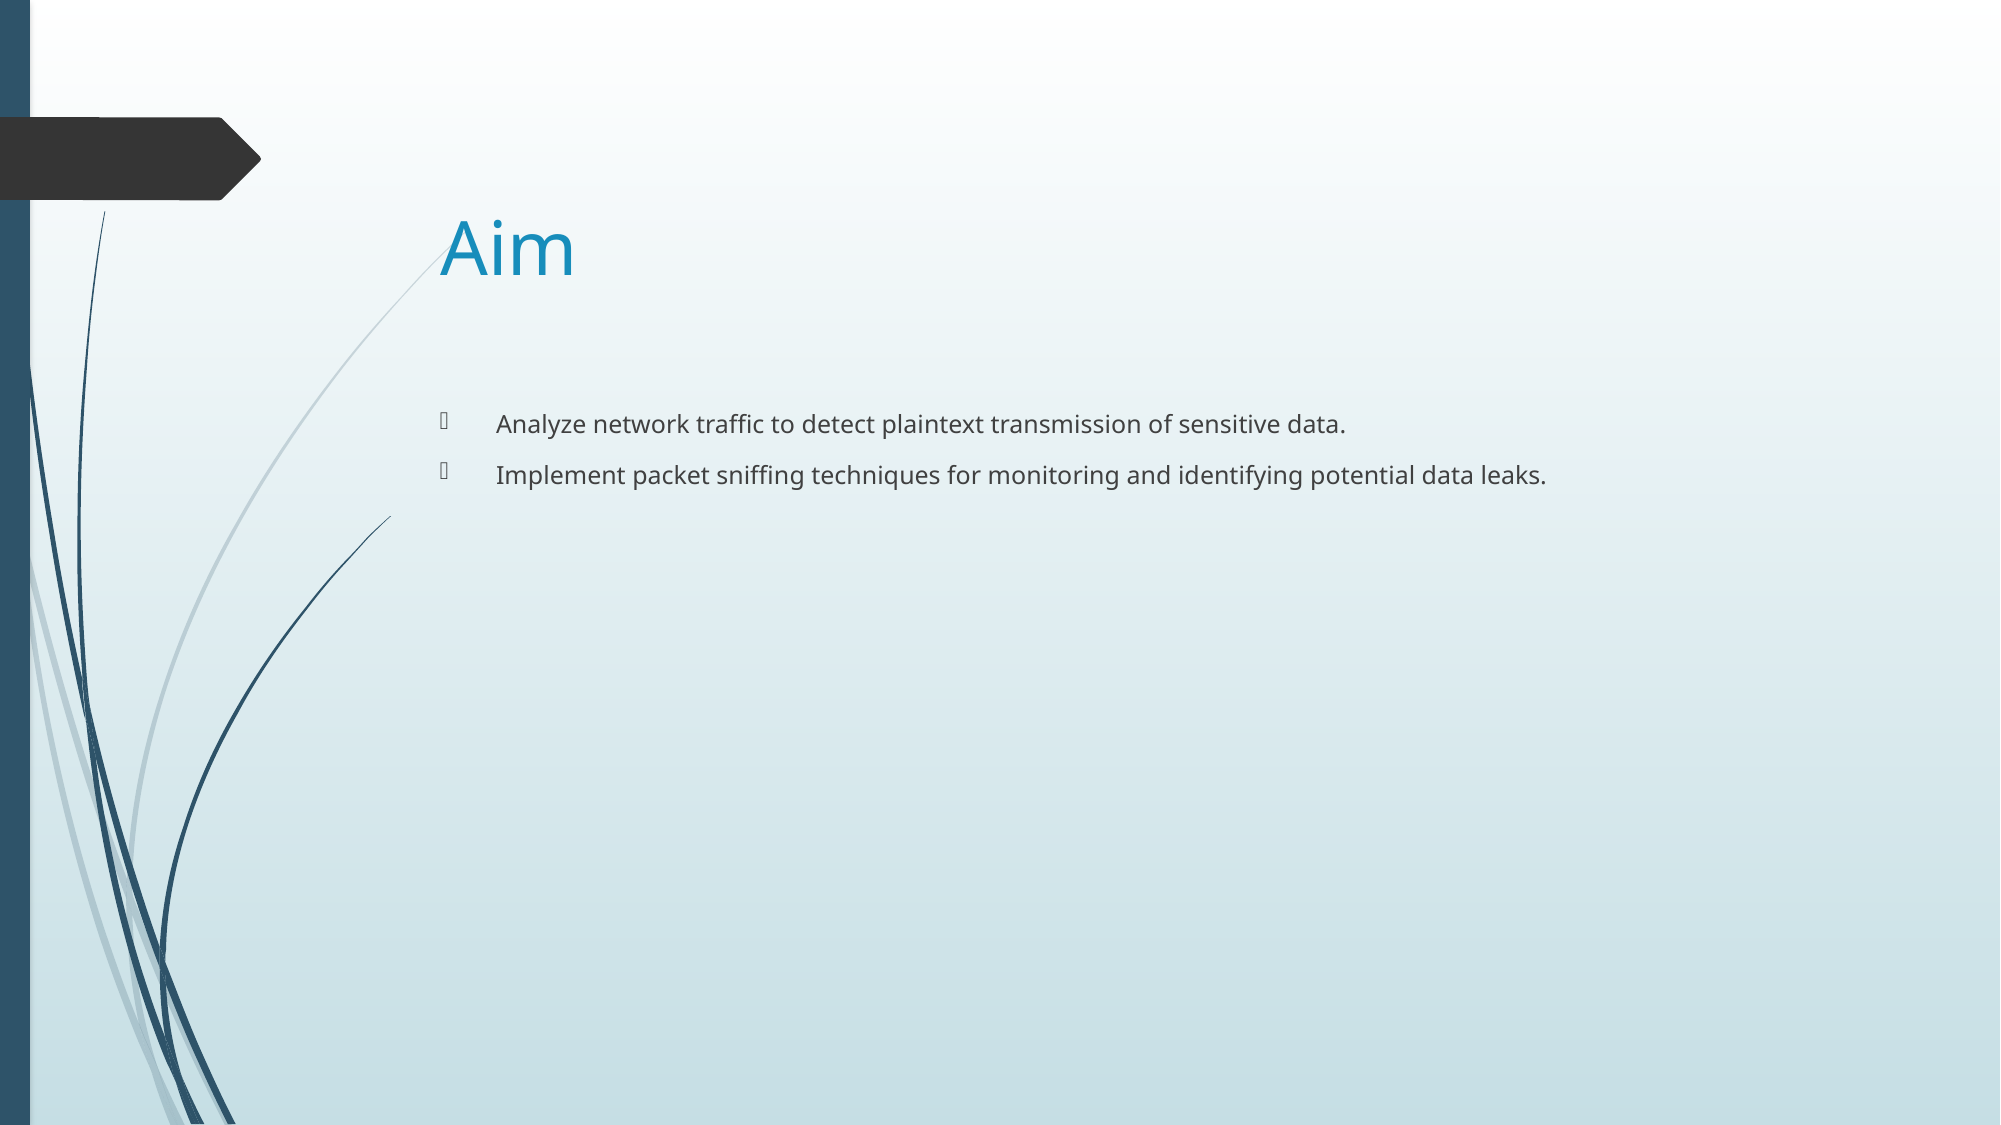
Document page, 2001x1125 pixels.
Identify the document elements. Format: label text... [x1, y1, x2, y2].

list Analyze network traffic to detect plaintext transmission of sensitive data. Implement packet sniffing techniques for monitoring and identifying potential data leaks. [424, 350, 1888, 970]
title Aim [425, 102, 1888, 313]
